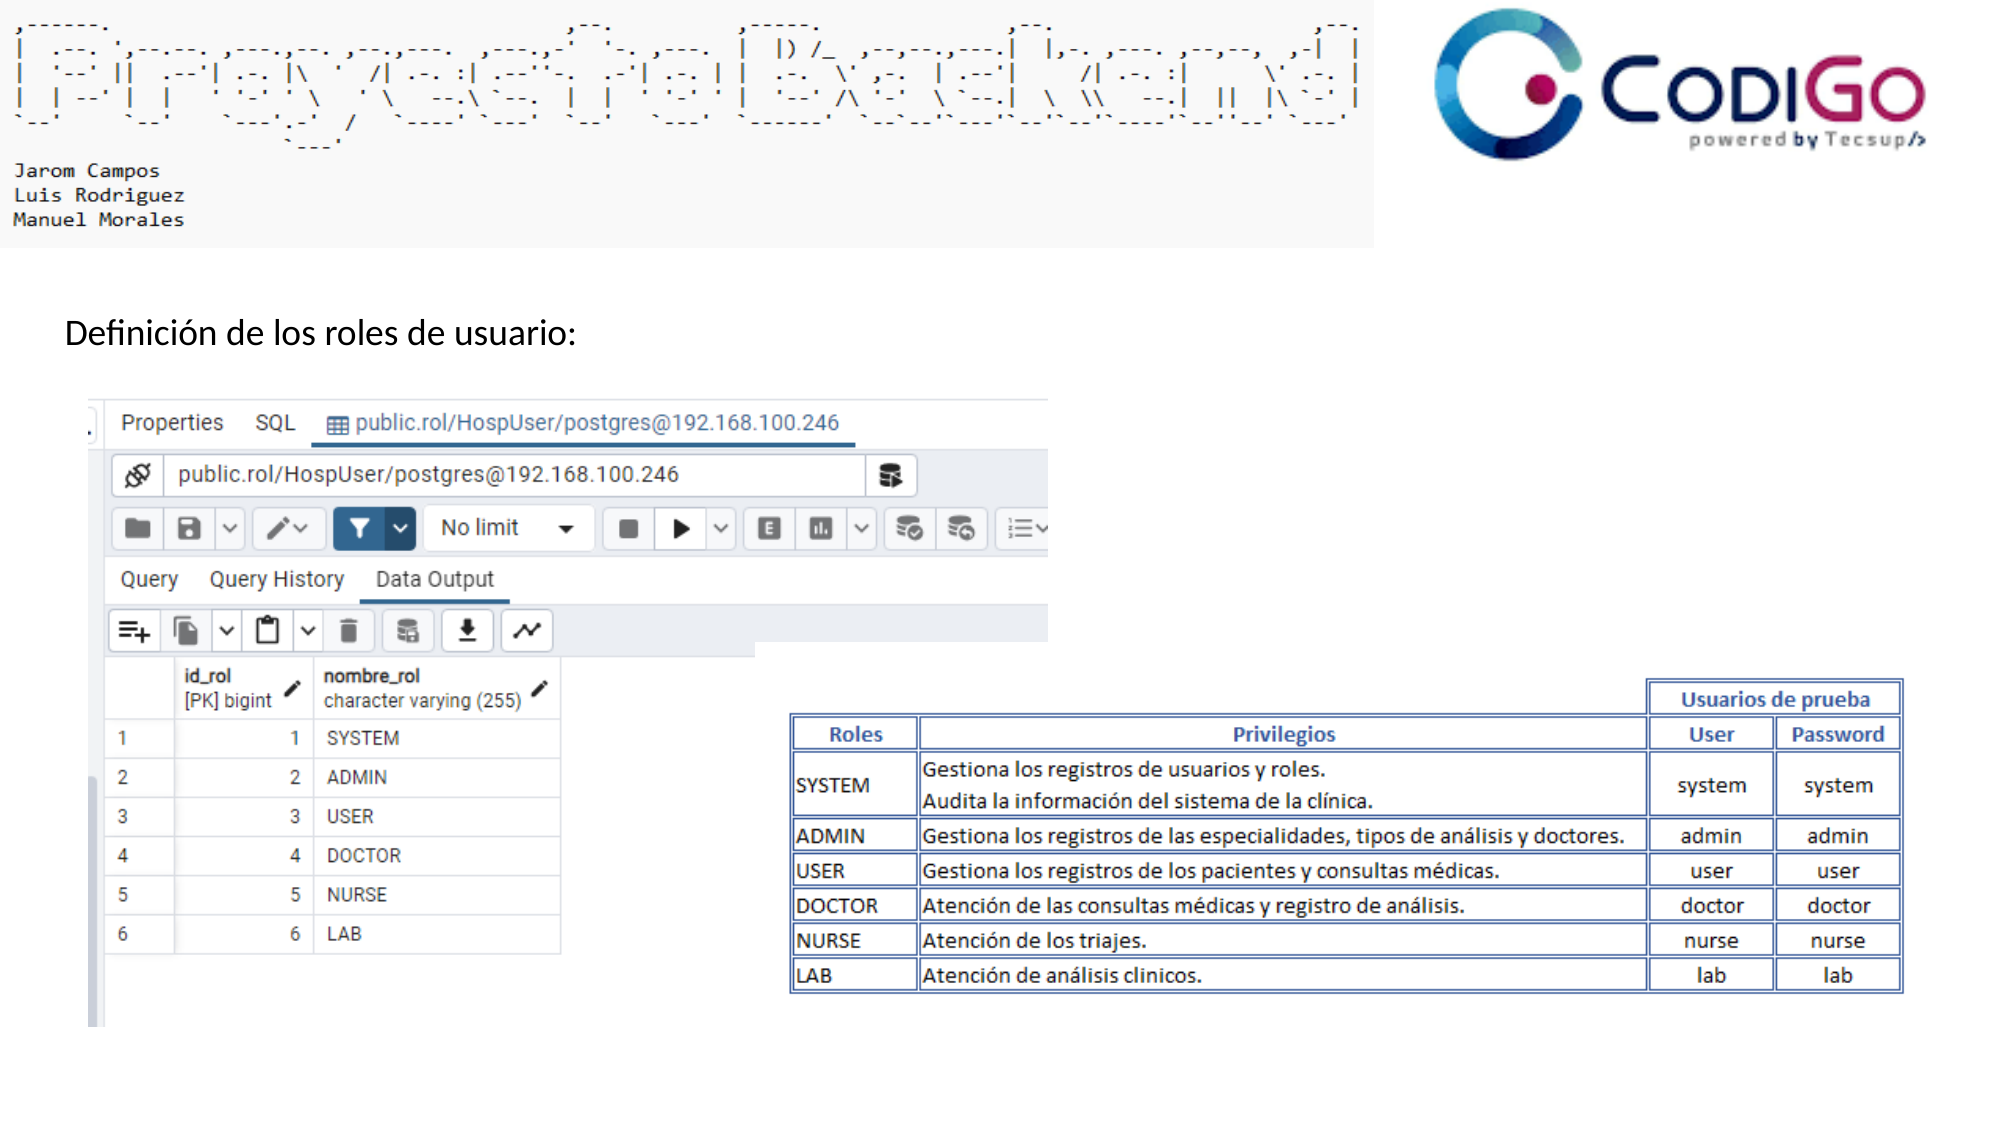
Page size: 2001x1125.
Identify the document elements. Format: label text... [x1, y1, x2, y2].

picture [88, 396, 1950, 1029]
picture [0, 0, 1374, 249]
picture [1406, 0, 1958, 204]
text_box Definición de los roles de usuario: [50, 300, 925, 396]
